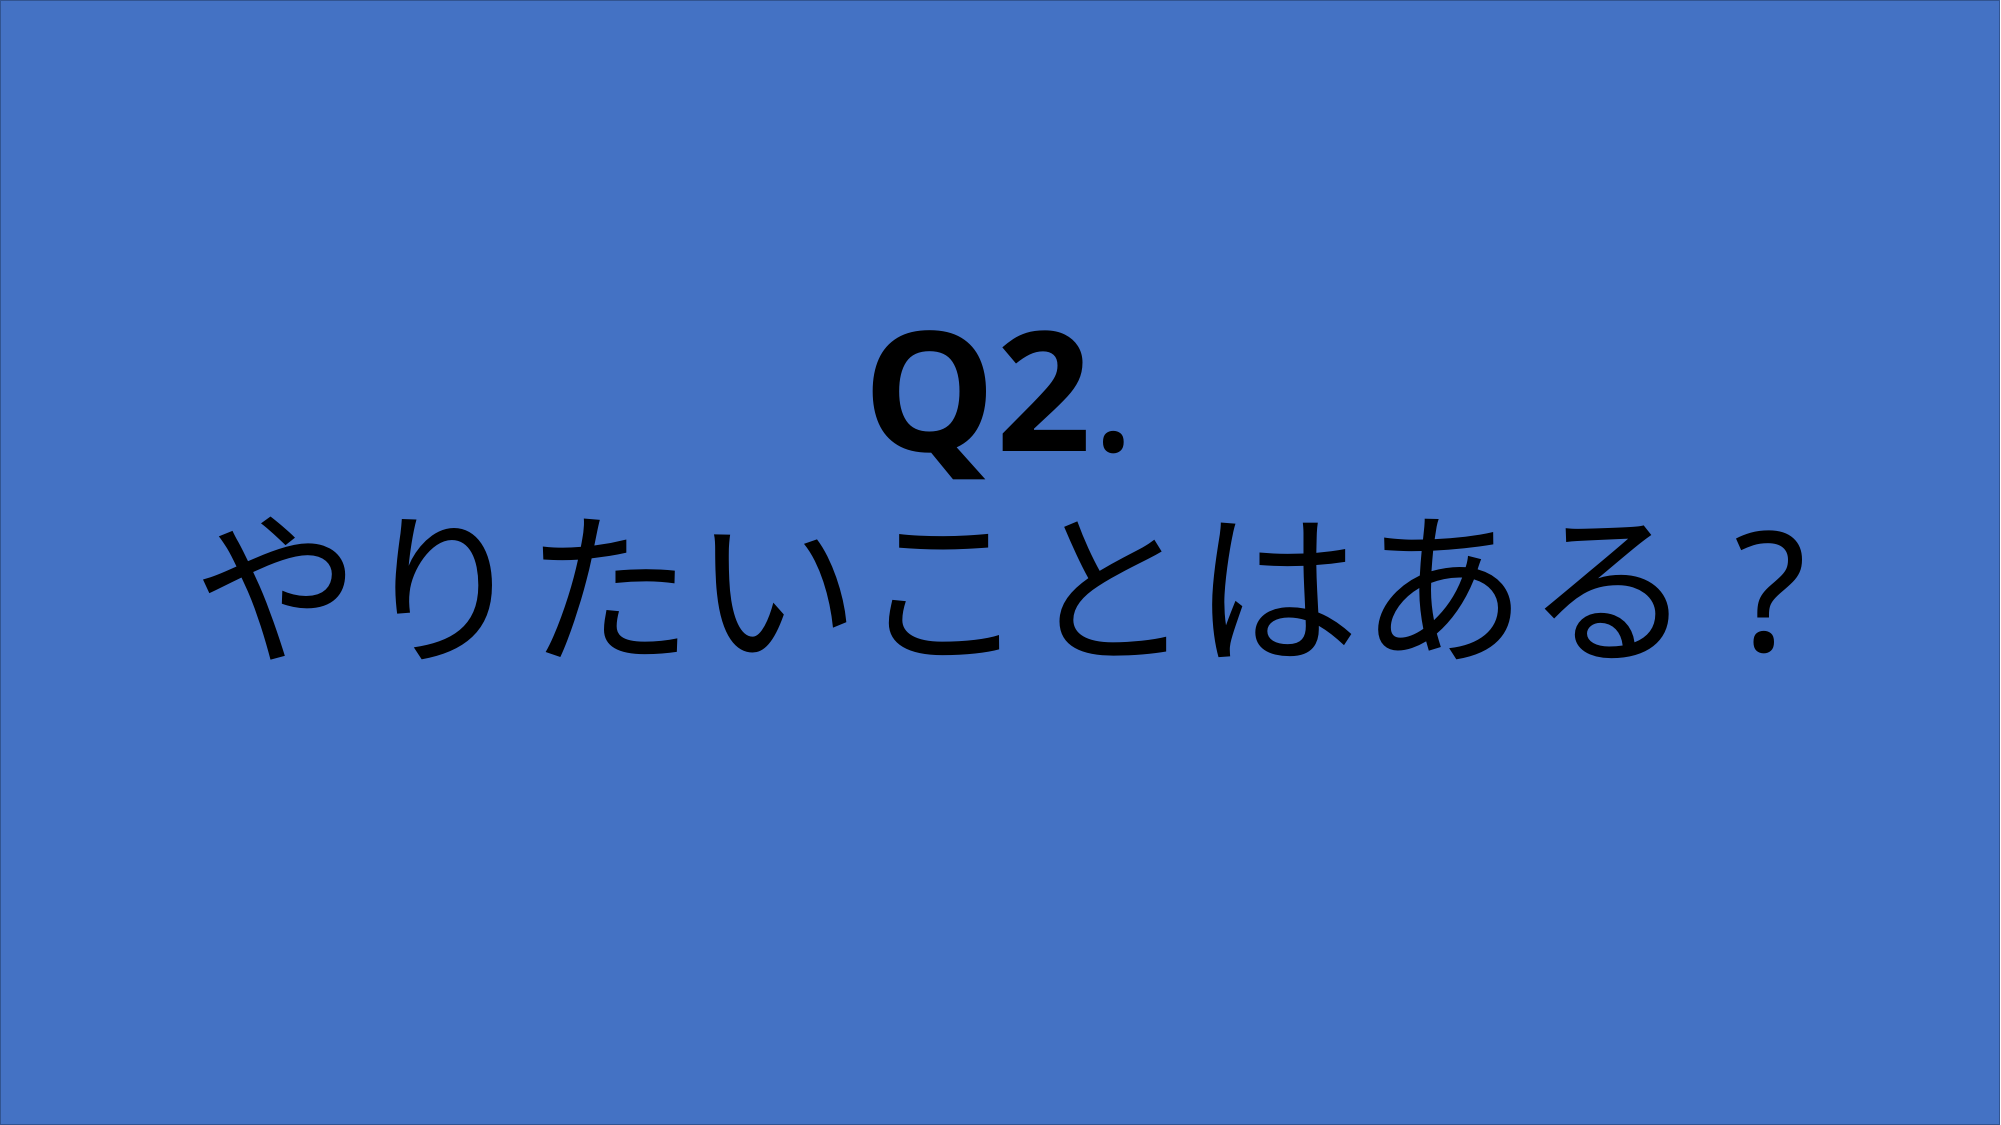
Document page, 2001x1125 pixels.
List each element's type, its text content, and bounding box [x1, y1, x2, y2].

text_box Q2. やりたいことはある? [59, 277, 1940, 692]
text_box [0, 0, 2000, 1125]
